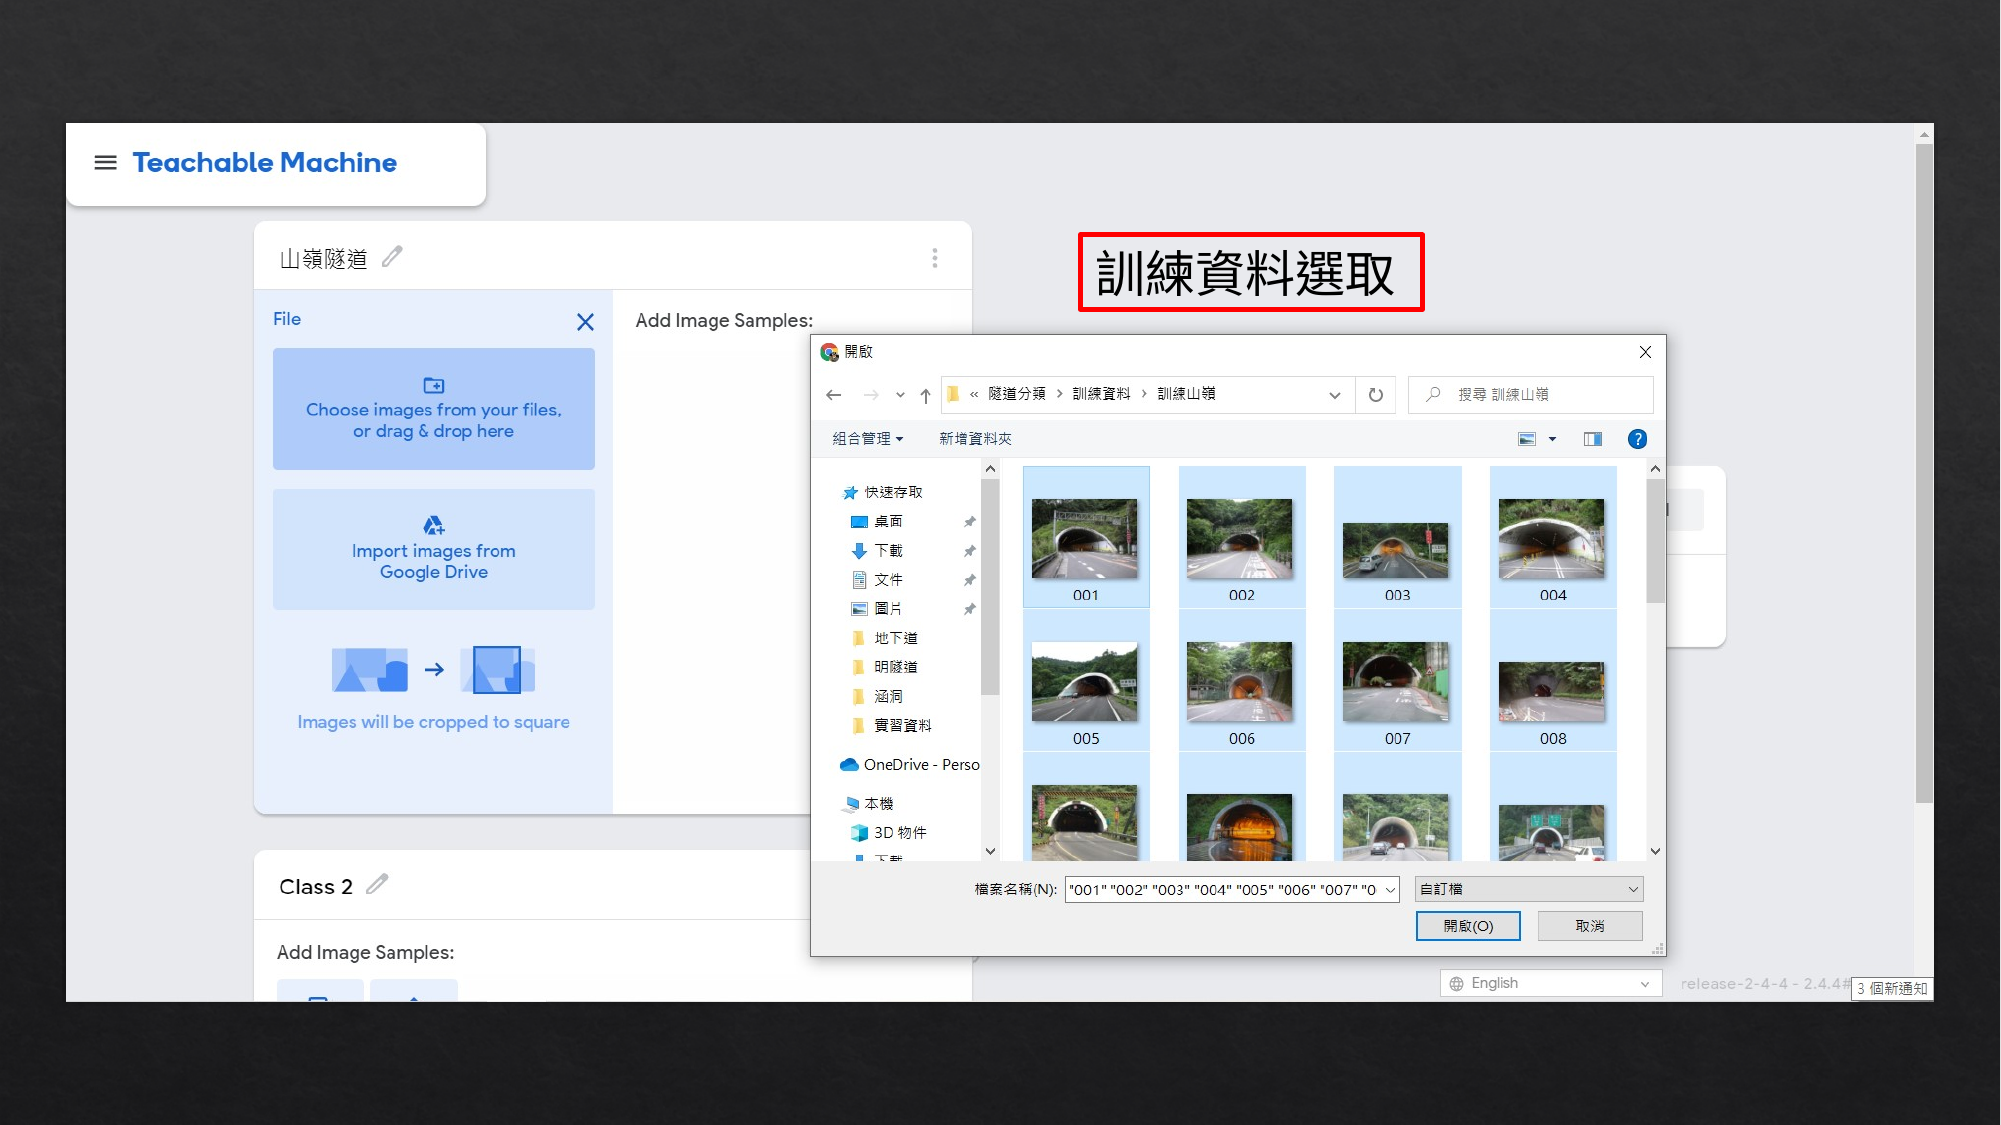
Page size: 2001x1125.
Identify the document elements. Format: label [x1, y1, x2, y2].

list [66, 123, 1934, 1002]
